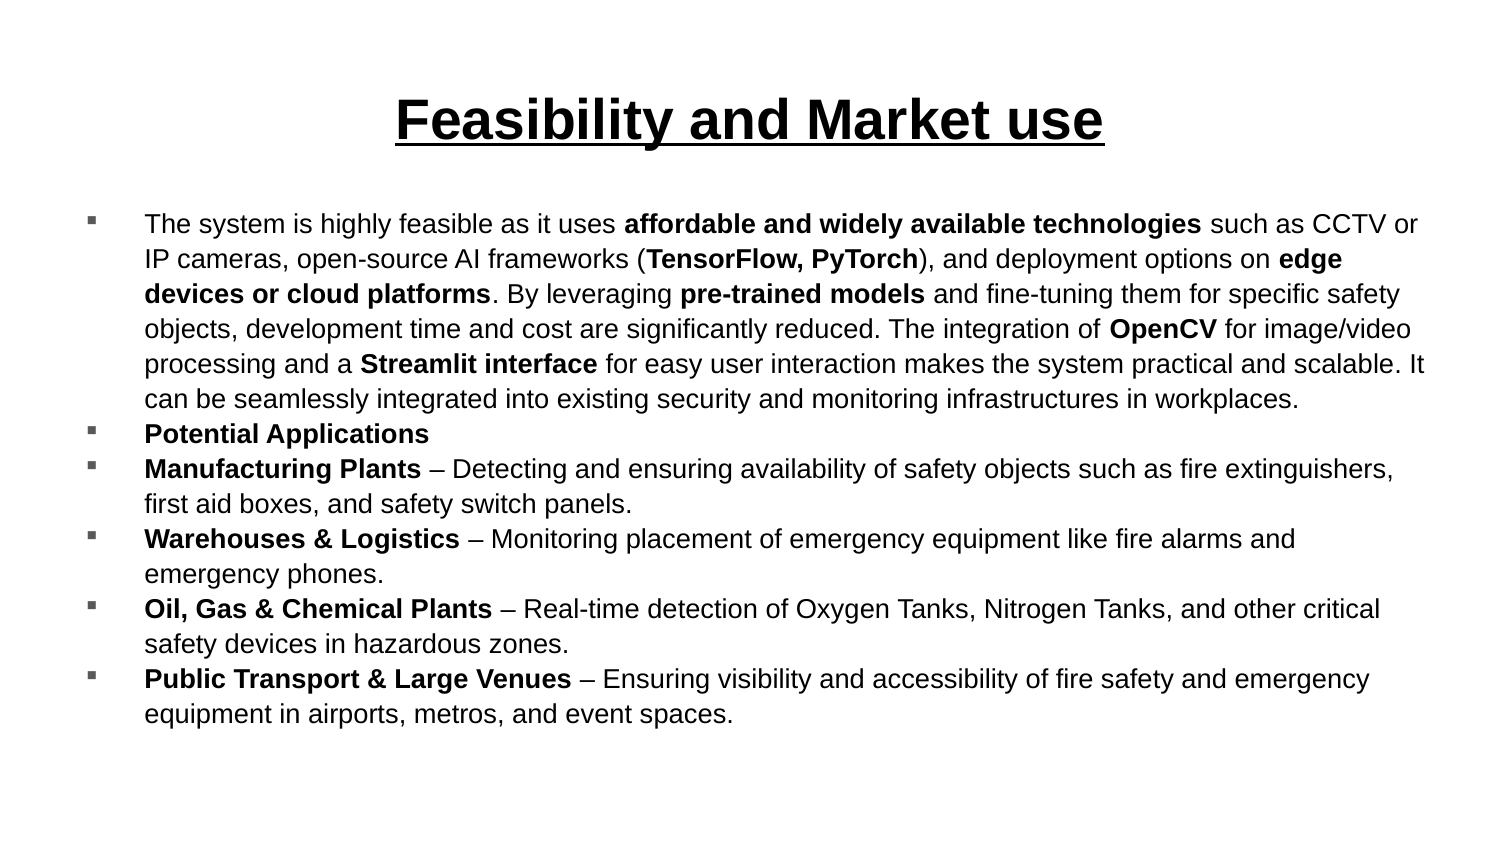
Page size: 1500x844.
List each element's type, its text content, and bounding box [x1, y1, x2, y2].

title Feasibility and Market use [51, 72, 1449, 167]
list The system is highly feasible as it uses affordable and widely available technologies such as CCTV or IP cameras, open-source AI frameworks (TensorFlow, PyTorch), and deployment options on edge devices or cloud platforms. By leveraging pre-trained models and fine-tuning them for specific safety objects, development time and cost are significantly reduced. The integration of OpenCV for image/video processing and a Streamlit interface for easy user interaction makes the system practical and scalable. It can be seamlessly integrated into existing security and monitoring infrastructures in workplaces. Potential Applications Manufacturing Plants – Detecting and ensuring availability of safety objects such as fire extinguishers, first aid boxes, and safety switch panels. Warehouses & Logistics – Monitoring placement of emergency equipment like fire alarms and emergency phones. Oil, Gas & Chemical Plants – Real-time detection of Oxygen Tanks, Nitrogen Tanks, and other critical safety devices in hazardous zones. Public Transport & Large Venues – Ensuring visibility and accessibility of fire safety and emergency equipment in airports, metros, and event spaces. [51, 189, 1449, 750]
